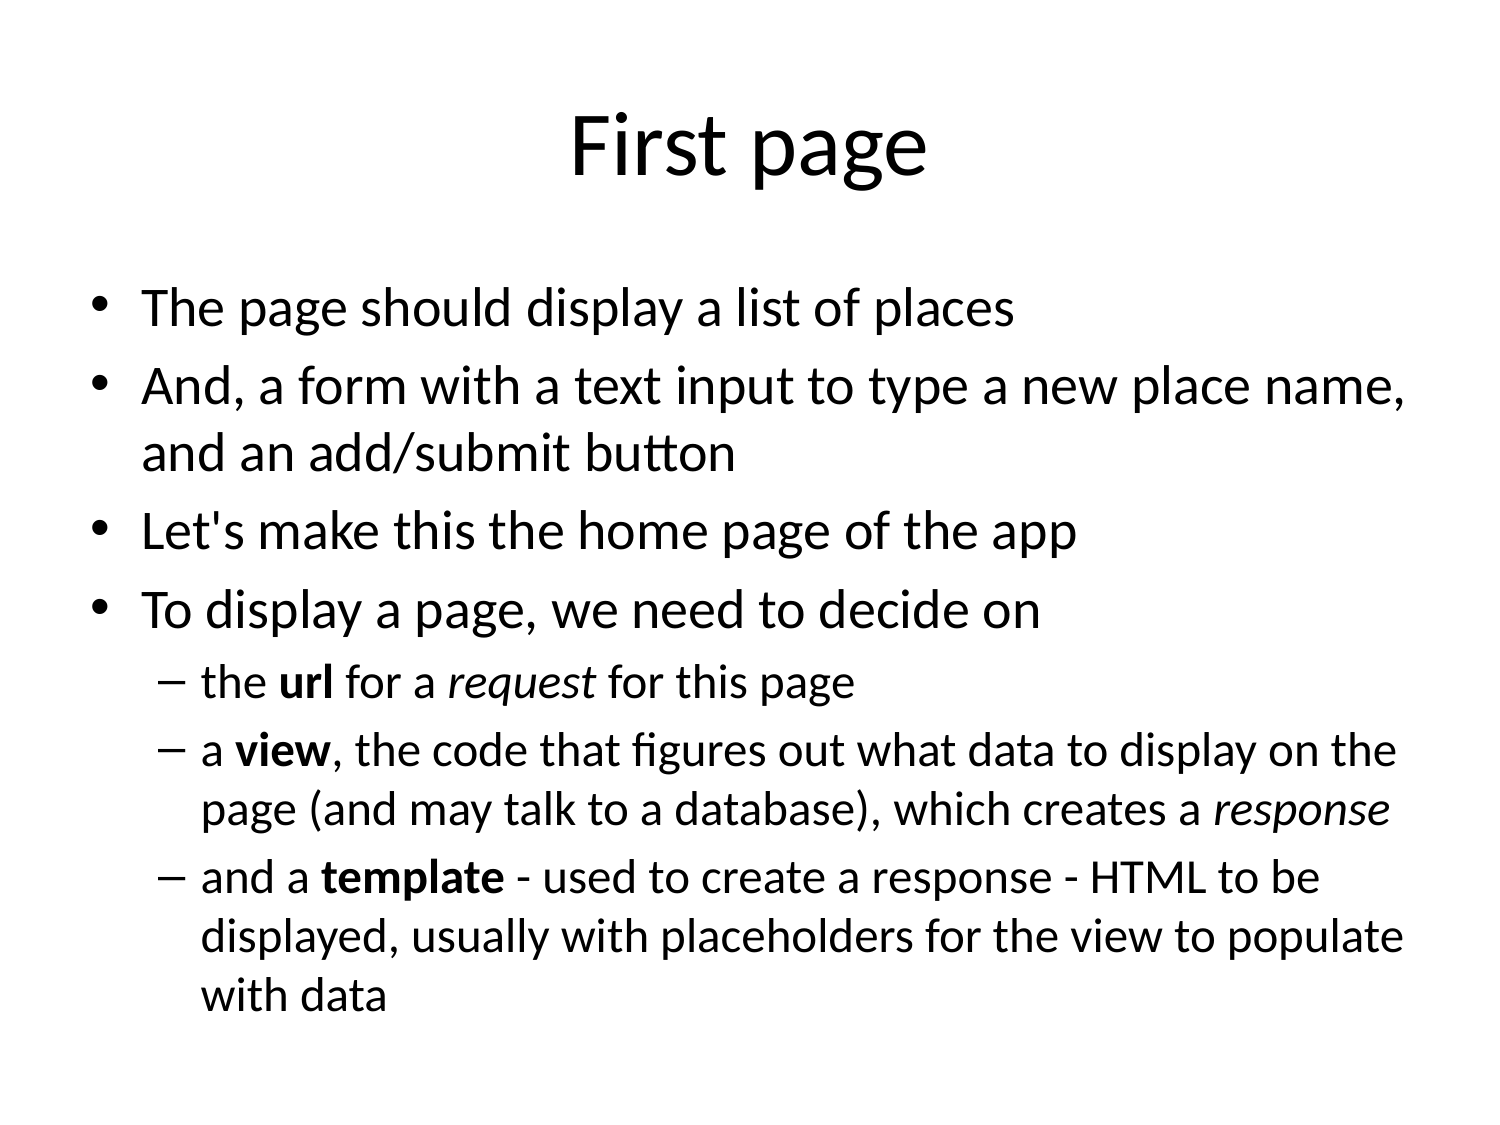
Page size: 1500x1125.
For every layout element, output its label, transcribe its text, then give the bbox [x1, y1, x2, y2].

title First page [75, 45, 1425, 233]
list The page should display a list of places And, a form with a text input to type a new place name, and an add/submit button Let's make this the home page of the app To display a page, we need to decide on the url for a request for this page a view, the code that figures out what data to display on the page (and may talk to a database), which creates a response and a template - used to create a response - HTML to be displayed, usually with placeholders for the view to populate with data [75, 262, 1425, 1047]
